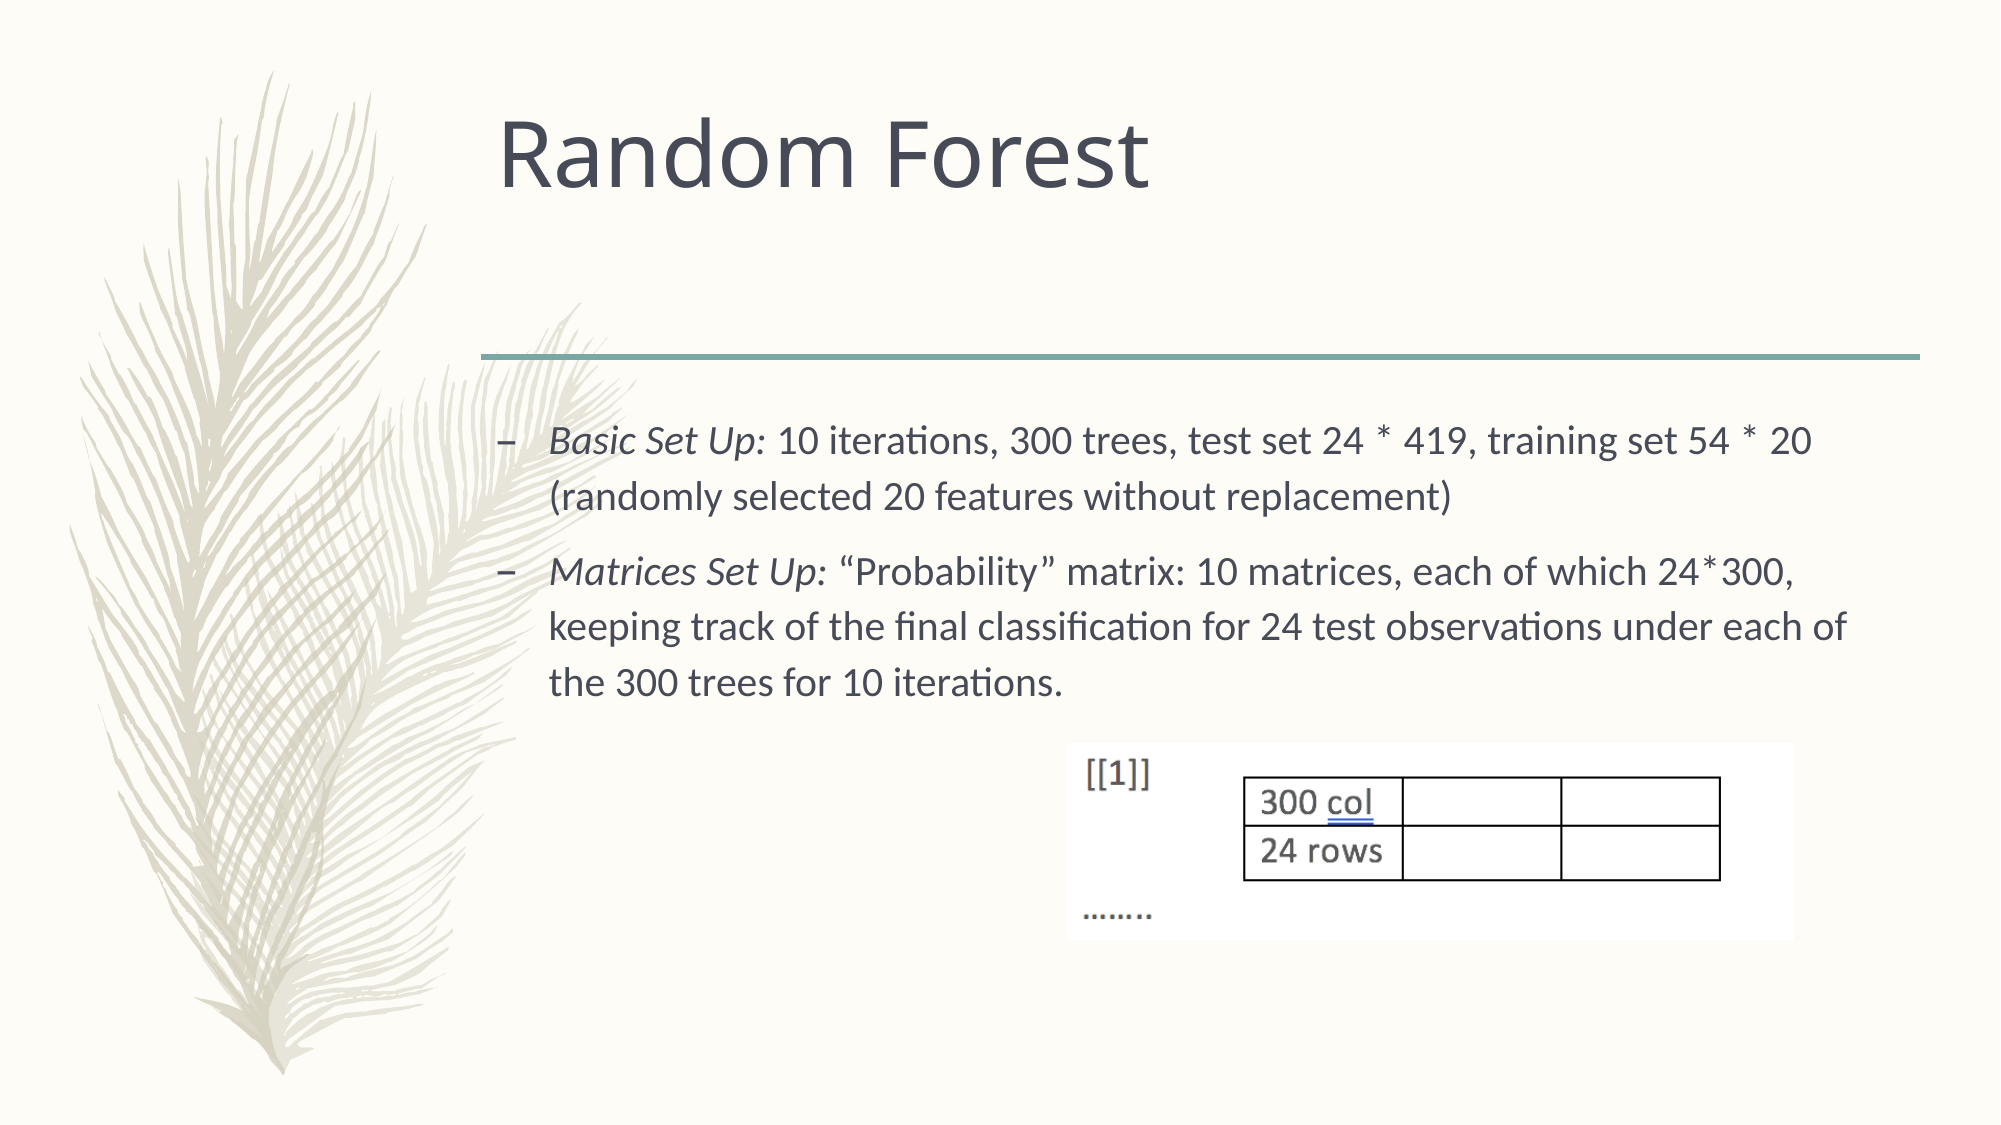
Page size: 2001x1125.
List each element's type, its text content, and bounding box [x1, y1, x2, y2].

list Basic Set Up: 10 iterations, 300 trees, test set 24 * 419, training set 54 * 20 (randomly selected 20 features without replacement) Matrices Set Up: “Probability” matrix: 10 matrices, each of which 24*300, keeping track of the final classification for 24 test observations under each of the 300 trees for 10 iterations. [481, 399, 1920, 999]
title Random Forest [481, 93, 1920, 350]
picture [1068, 743, 1794, 940]
